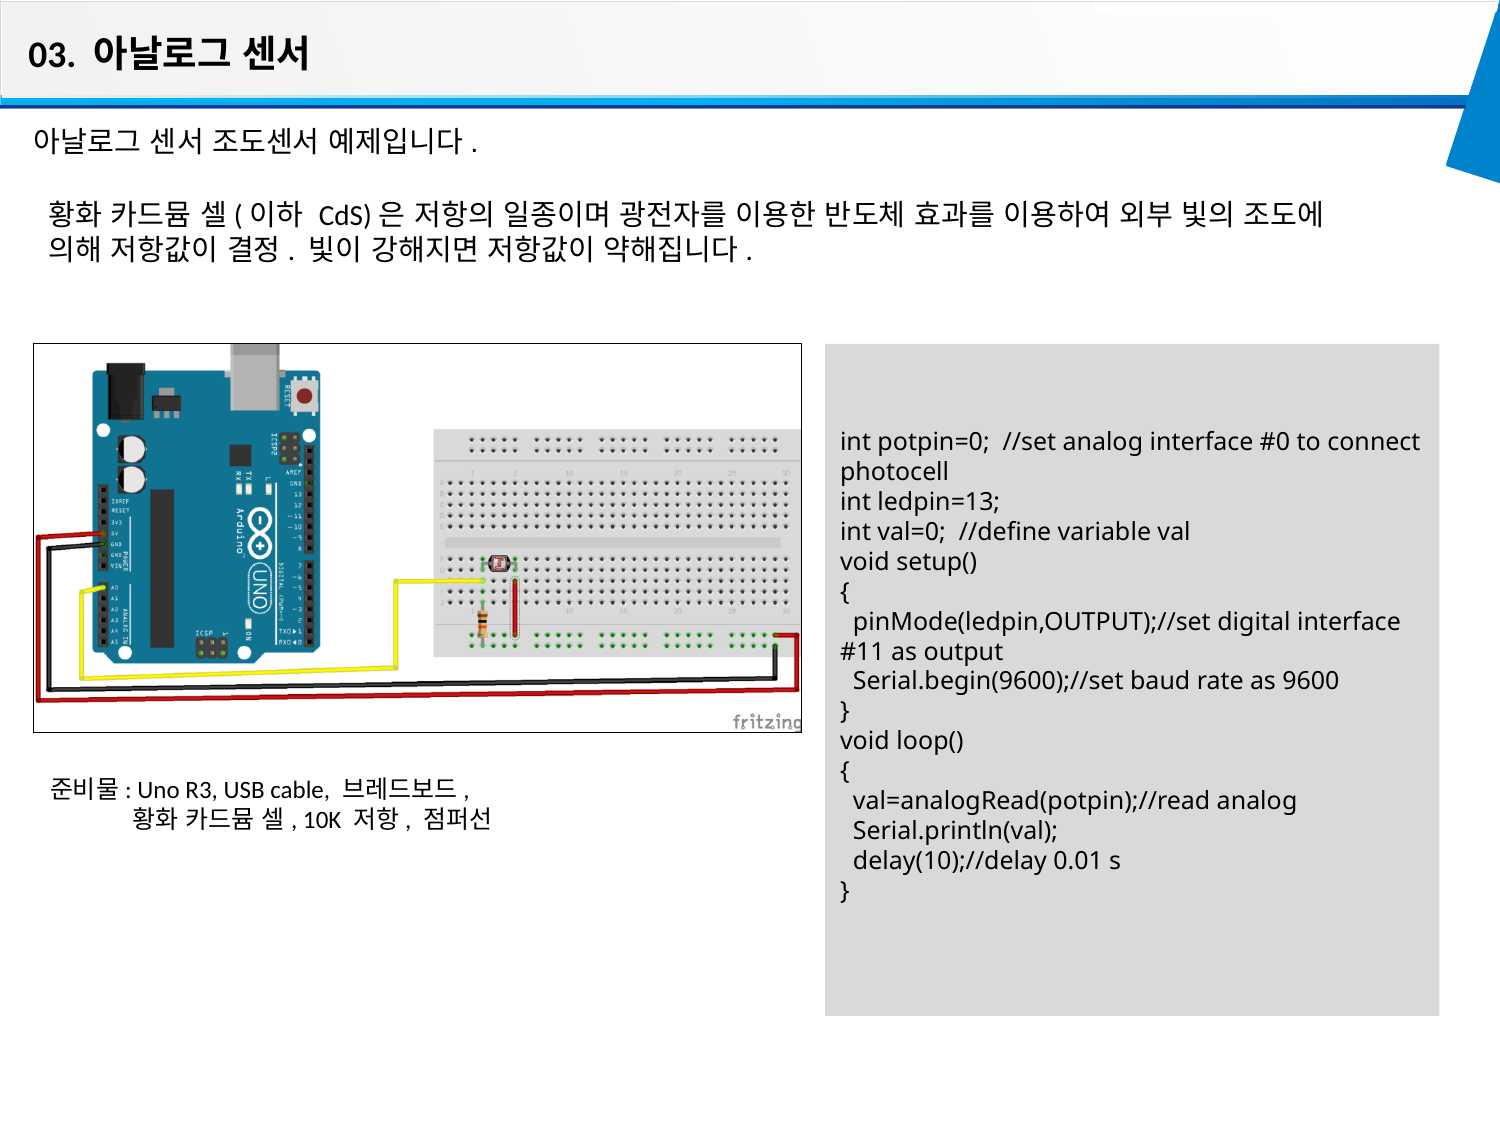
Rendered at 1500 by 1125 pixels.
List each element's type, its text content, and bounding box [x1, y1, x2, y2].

text_box 아날로그 센서 조도센서 예제입니다. [33, 123, 1426, 159]
text_box 황화 카드뮴 셀(이하 CdS)은 저항의 일종이며 광전자를 이용한 반도체 효과를 이용하여 외부 빛의 조도에 의해 저항값이 결정. 빛이 강해지면 저항값이 약해집니다. [33, 189, 1393, 309]
text_box 준비물: Uno R3, USB cable, 브레드보드, 황화 카드뮴 셀, 10K 저항, 점퍼선 [35, 765, 507, 841]
text_box 03. 아날로그 센서 [13, 22, 327, 83]
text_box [1446, 1, 1500, 184]
text_box int potpin=0; //set analog interface #0 to connect photocell int ledpin=13; int val=0; //define variable val void setup() { pinMode(ledpin,OUTPUT);//set digital interface #11 as output Serial.begin(9600);//set baud rate as 9600 } void loop() { val=analogRead(potpin);//read analog Serial.println(val); delay(10);//delay 0.01 s } [824, 343, 1440, 1017]
picture [33, 343, 802, 733]
